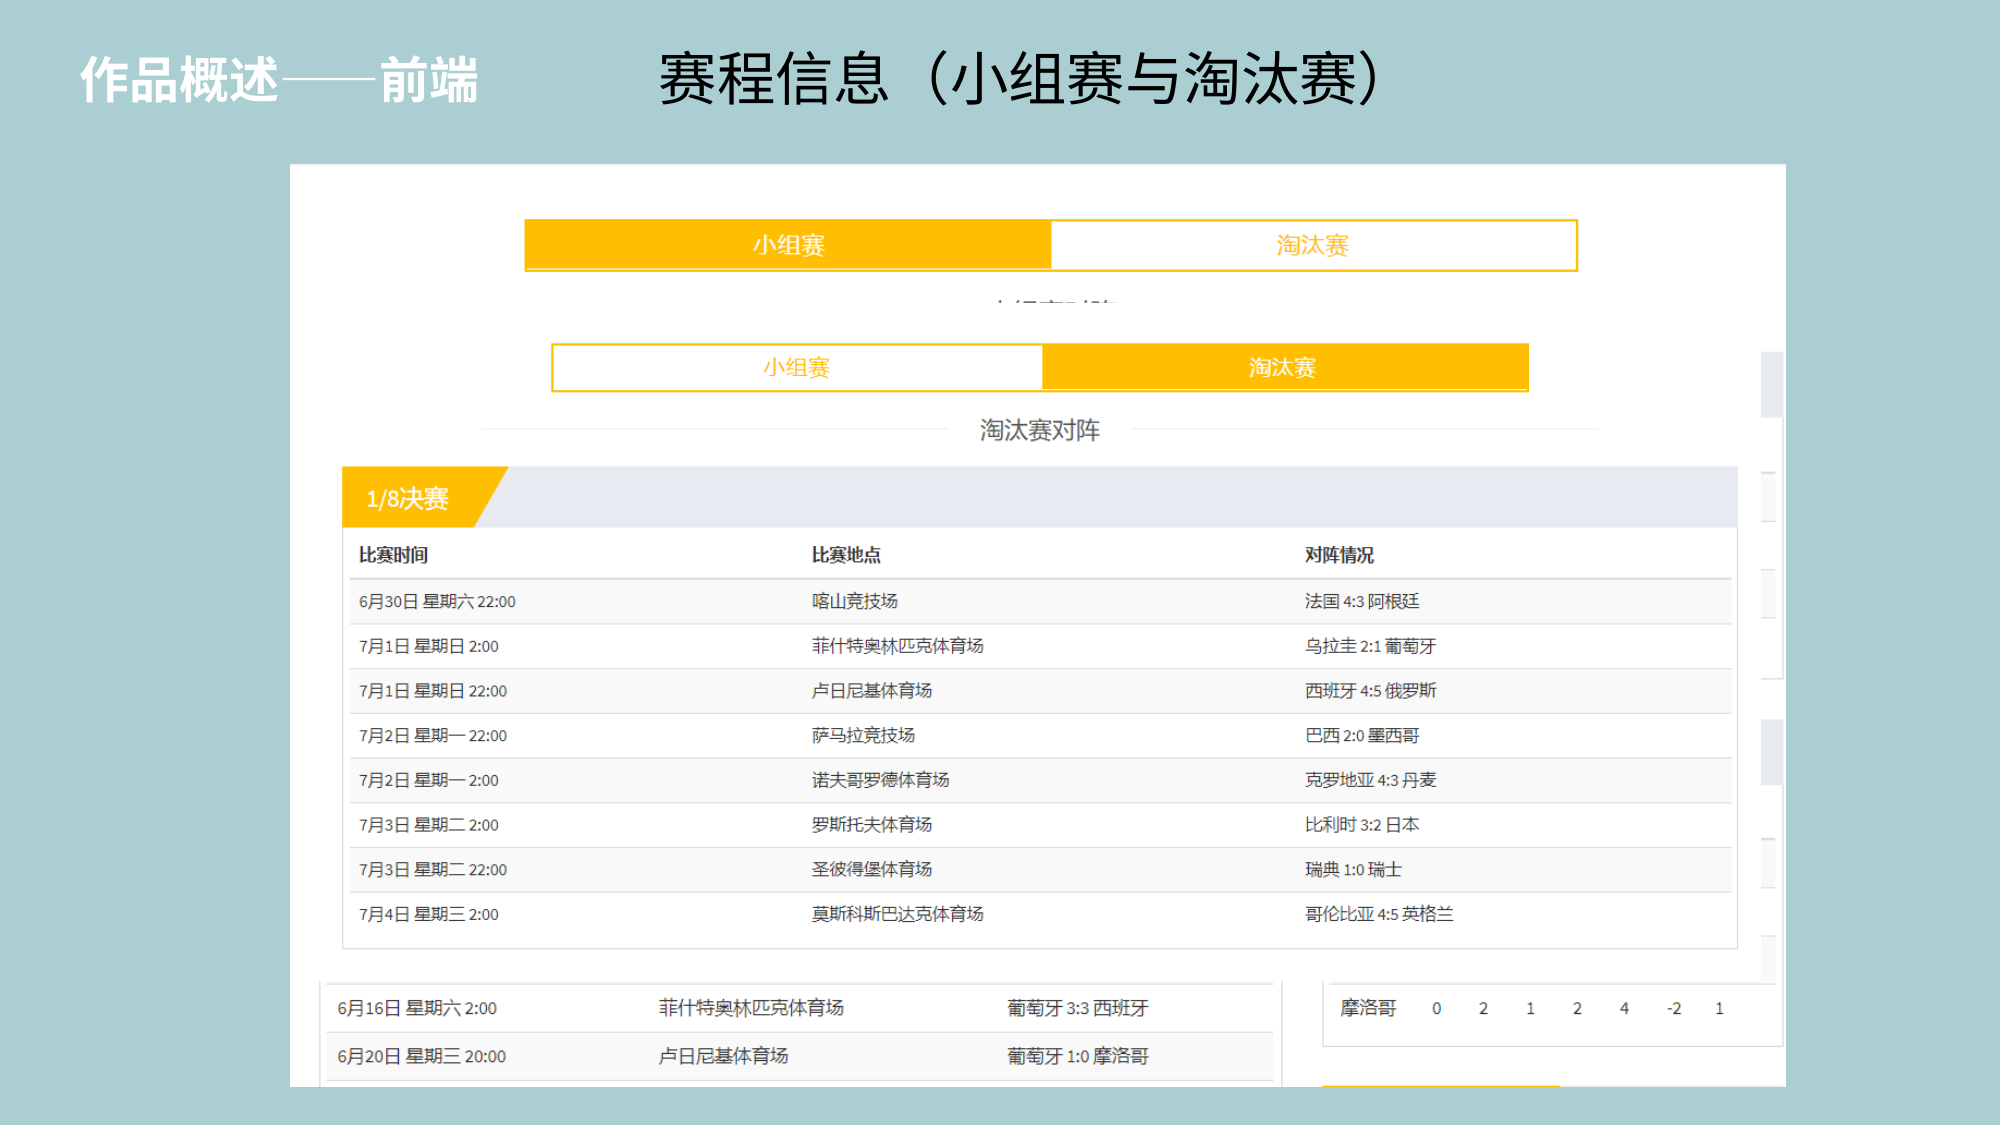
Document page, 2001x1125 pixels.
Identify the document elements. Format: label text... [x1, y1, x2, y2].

text_box 赛程信息（小组赛与淘汰赛） [625, 34, 1450, 120]
picture [289, 164, 1786, 1087]
list 作品概述——前端 [64, 38, 984, 127]
